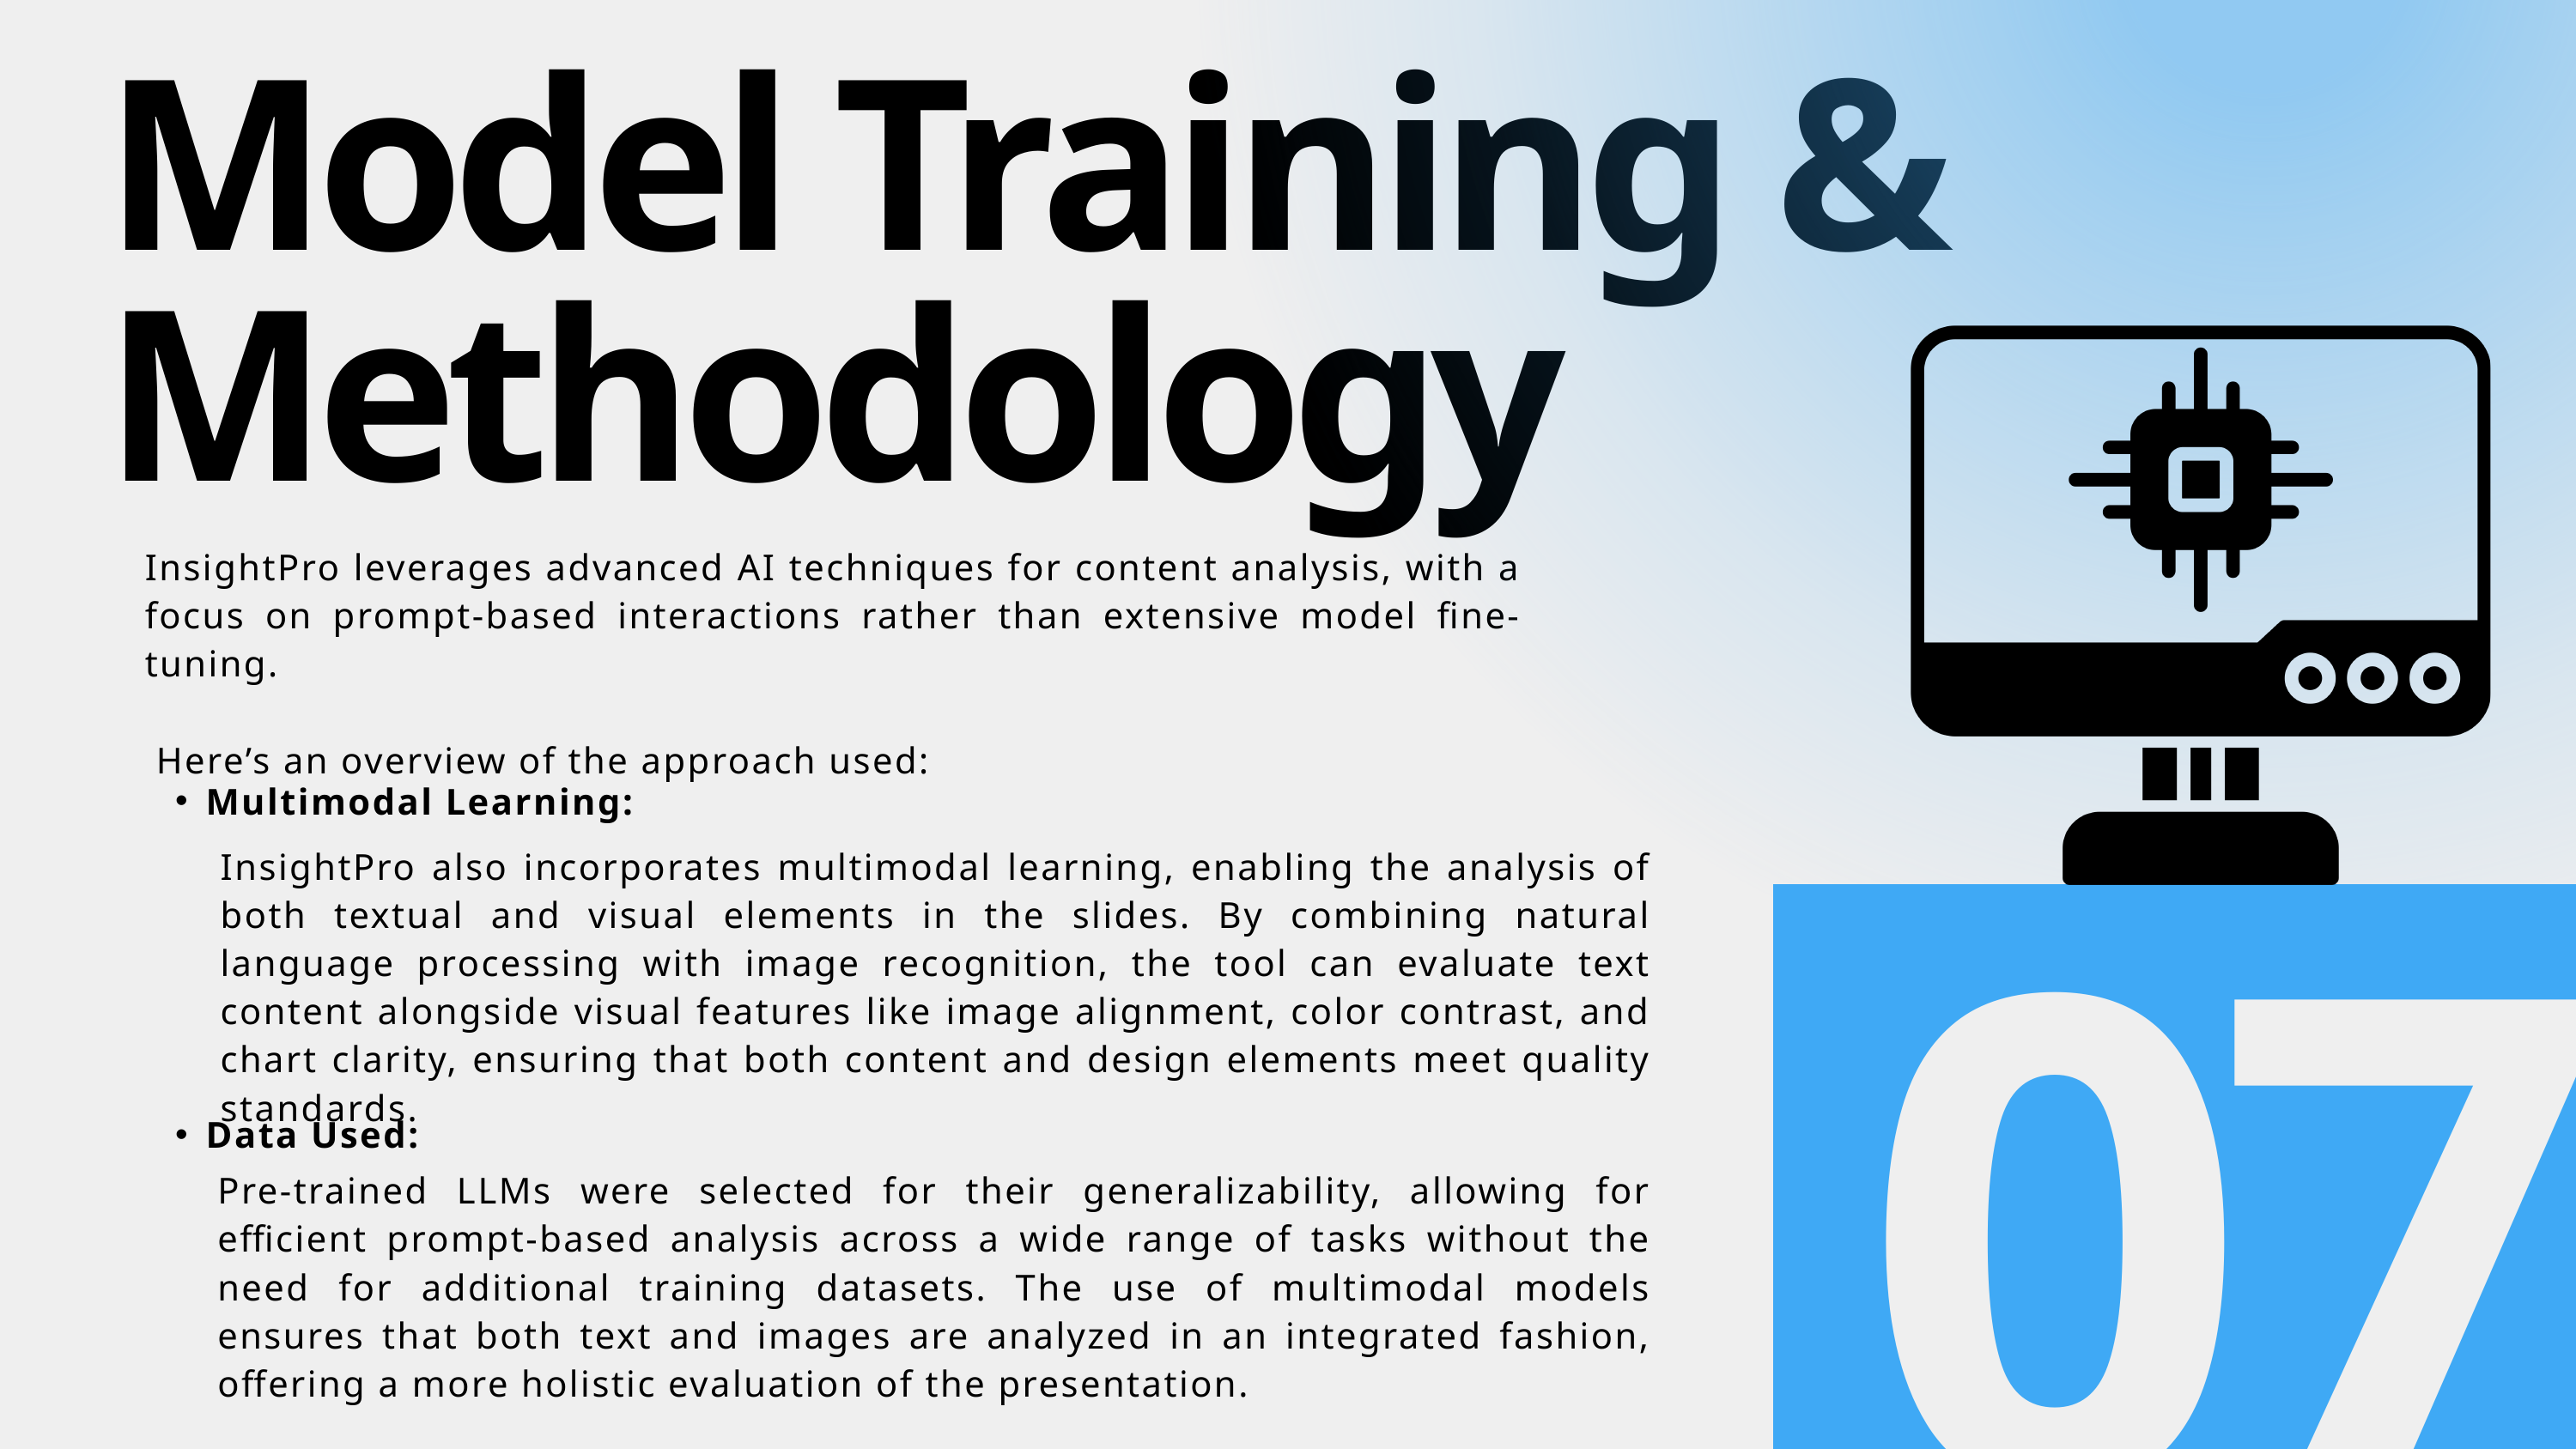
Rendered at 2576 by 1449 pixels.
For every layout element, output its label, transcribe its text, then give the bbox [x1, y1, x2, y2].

text_box Multimodal Learning: [144, 773, 1231, 822]
text_box [1194, 0, 2576, 1020]
text_box Data Used: [144, 1106, 1231, 1155]
text_box Model Training & Methodology [104, 67, 1194, 529]
text_box InsightPro leverages advanced AI techniques for content analysis, with a focus on prompt-based interactions rather than extensive model fine-tuning. Here’s an overview of the approach used: [144, 539, 1194, 773]
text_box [1772, 883, 2576, 1449]
text_box InsightPro also incorporates multimodal learning, enabling the analysis of both textual and visual elements in the slides. By combining natural language processing with image recognition, the tool can evaluate text content alongside visual features like image alignment, color contrast, and chart clarity, ensuring that both content and design elements meet quality standards. [220, 839, 1653, 1129]
text_box Pre-trained LLMs were selected for their generalizability, allowing for efficient prompt-based analysis across a wide range of tasks without the need for additional training datasets. The use of multimodal models ensures that both text and images are analyzed in an integrated fashion, offering a more holistic evaluation of the presentation. [217, 1162, 1653, 1404]
text_box [1911, 315, 2491, 882]
